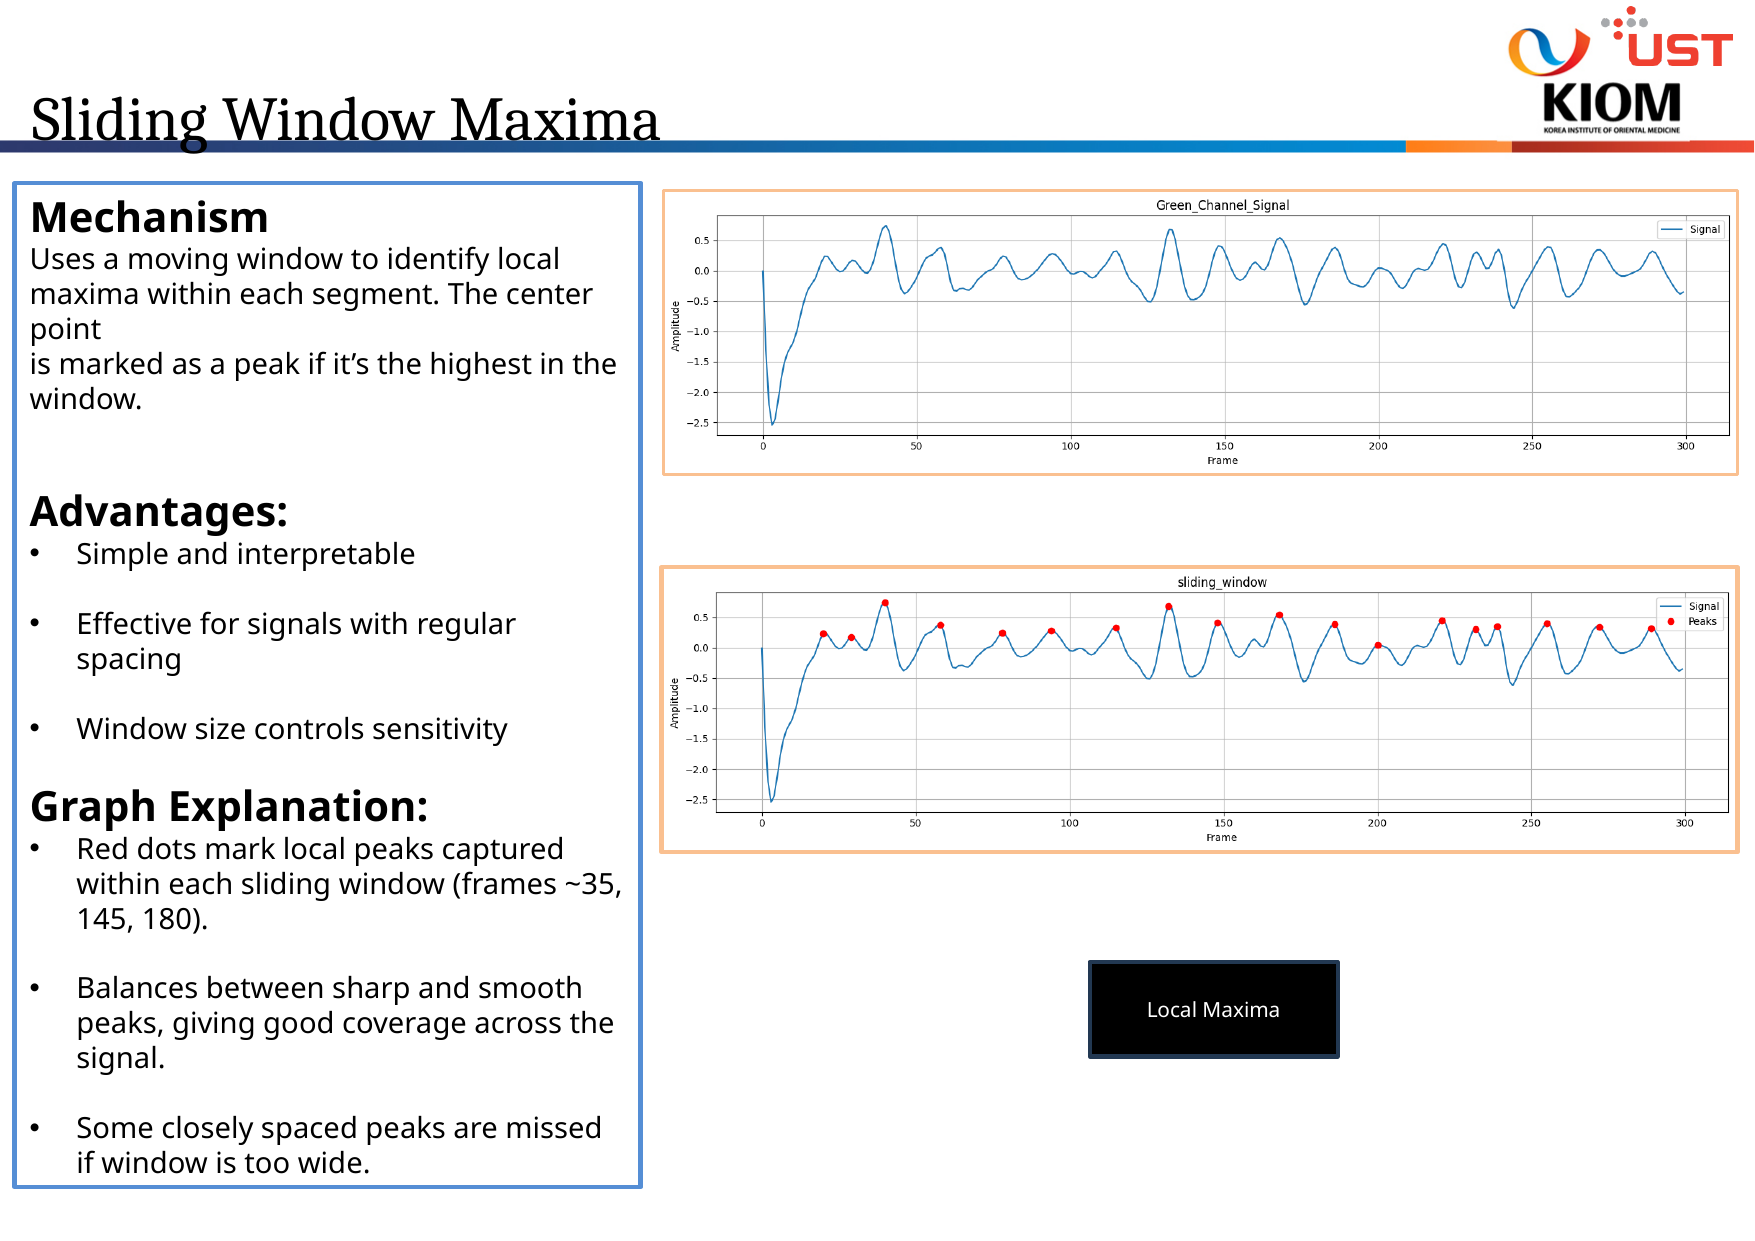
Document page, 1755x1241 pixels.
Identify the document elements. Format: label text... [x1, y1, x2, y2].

text_box Mechanism Uses a moving window to identify local maxima within each segment. The center point is marked as a peak if it’s the highest in the window. Advantages: Simple and interpretable Effective for signals with regular spacing Window size controls sensitivity Graph Explanation: Red dots mark local peaks captured within each sliding window (frames ~35, 145, 180). Balances between sharp and smooth peaks, giving good coverage across the signal. Some closely spaced peaks are missed if window is too wide. [14, 183, 641, 1187]
picture [0, 0, 1755, 1241]
text_box Sliding Window Maxima [17, 33, 1492, 161]
text_box Local Maxima [1088, 960, 1340, 1059]
